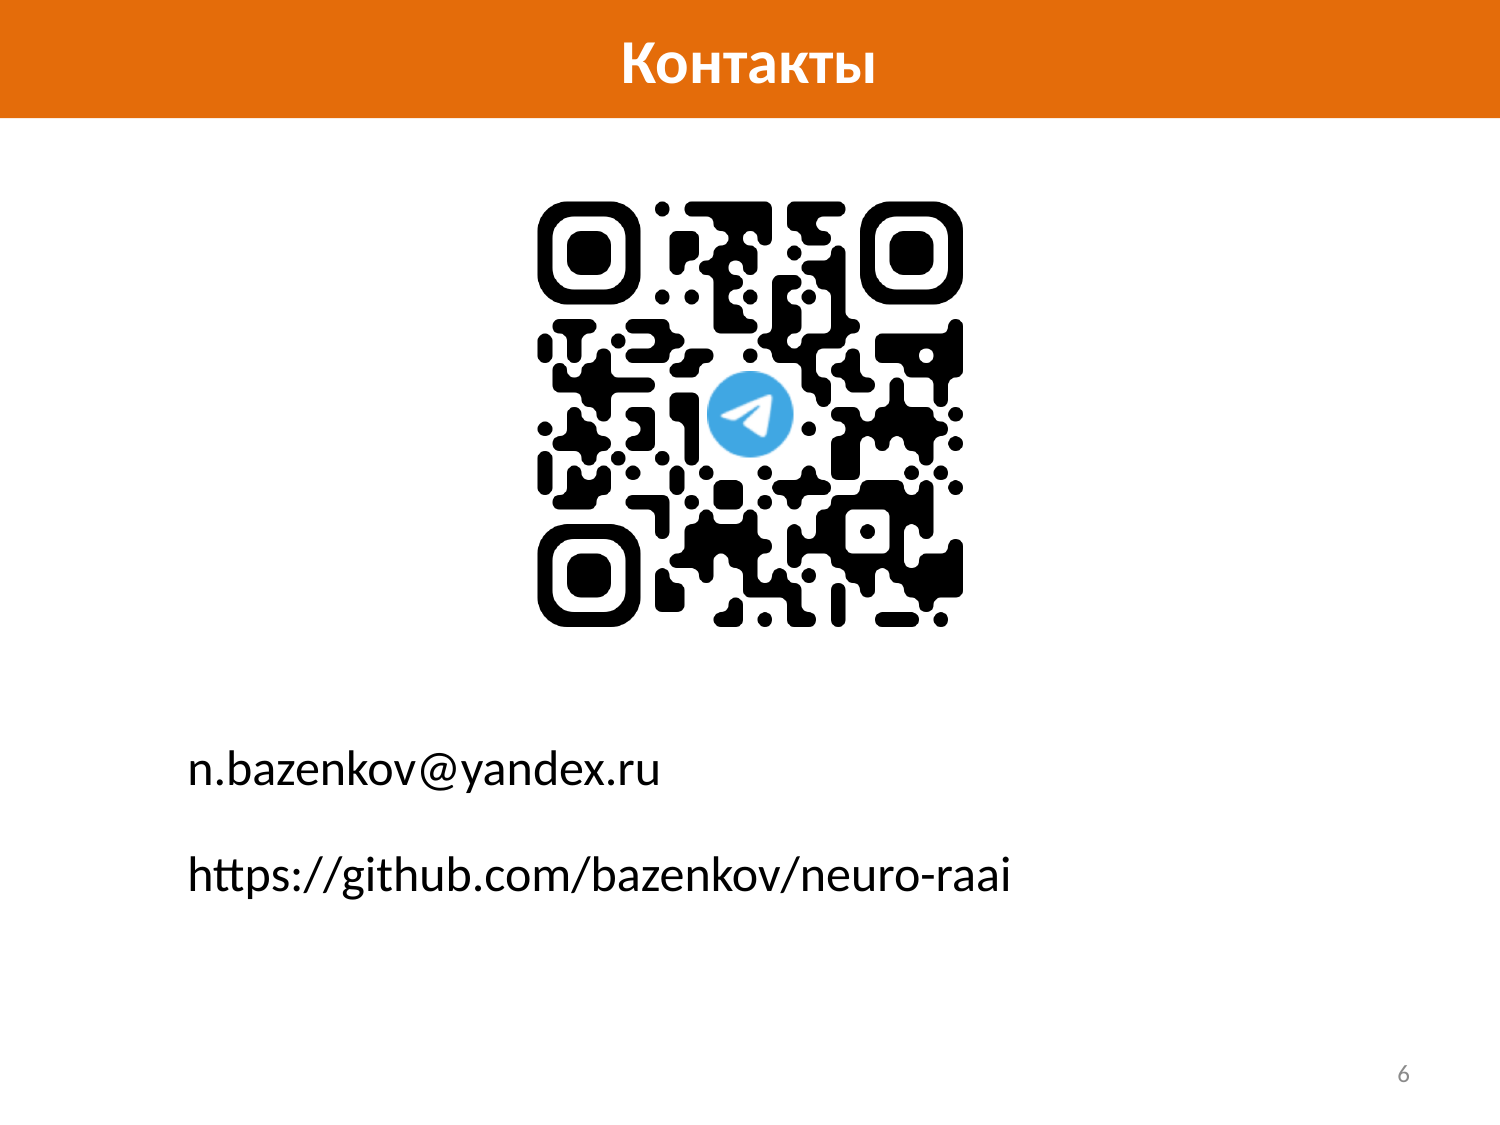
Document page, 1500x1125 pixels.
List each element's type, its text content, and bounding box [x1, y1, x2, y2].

picture [528, 192, 972, 637]
text_box https://github.com/bazenkov/neuro-raai [172, 834, 1248, 909]
slide_number 6 [1074, 1042, 1425, 1103]
title Контакты [0, 0, 1500, 119]
text_box n.bazenkov@yandex.ru [172, 727, 699, 803]
